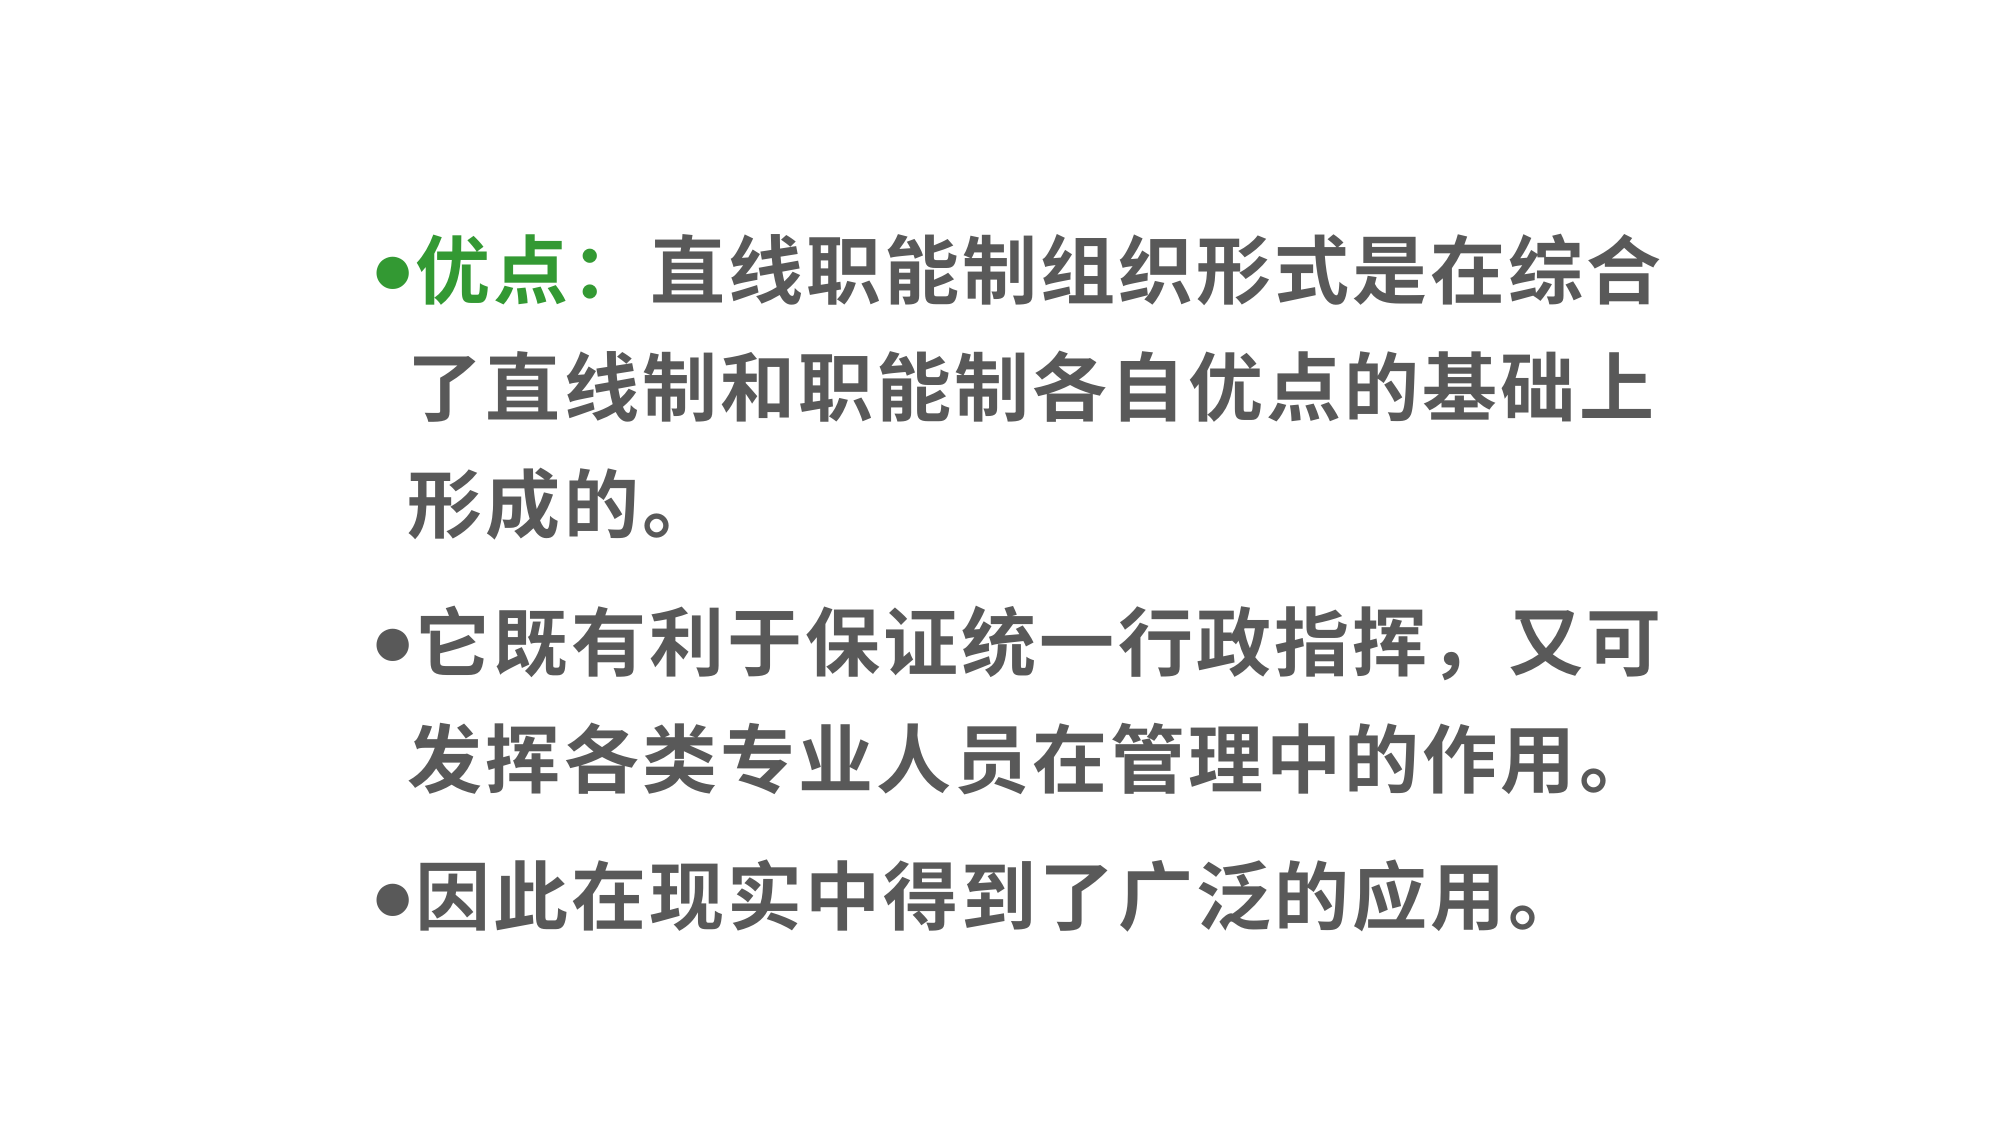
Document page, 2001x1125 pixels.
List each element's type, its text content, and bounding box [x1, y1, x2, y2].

list 优点：直线职能制组织形式是在综合了直线制和职能制各自优点的基础上形成的。 它既有利于保证统一行政指挥，又可发挥各类专业人员在管理中的作用。 因此在现实中得到了广泛的应用。 [355, 188, 1688, 894]
